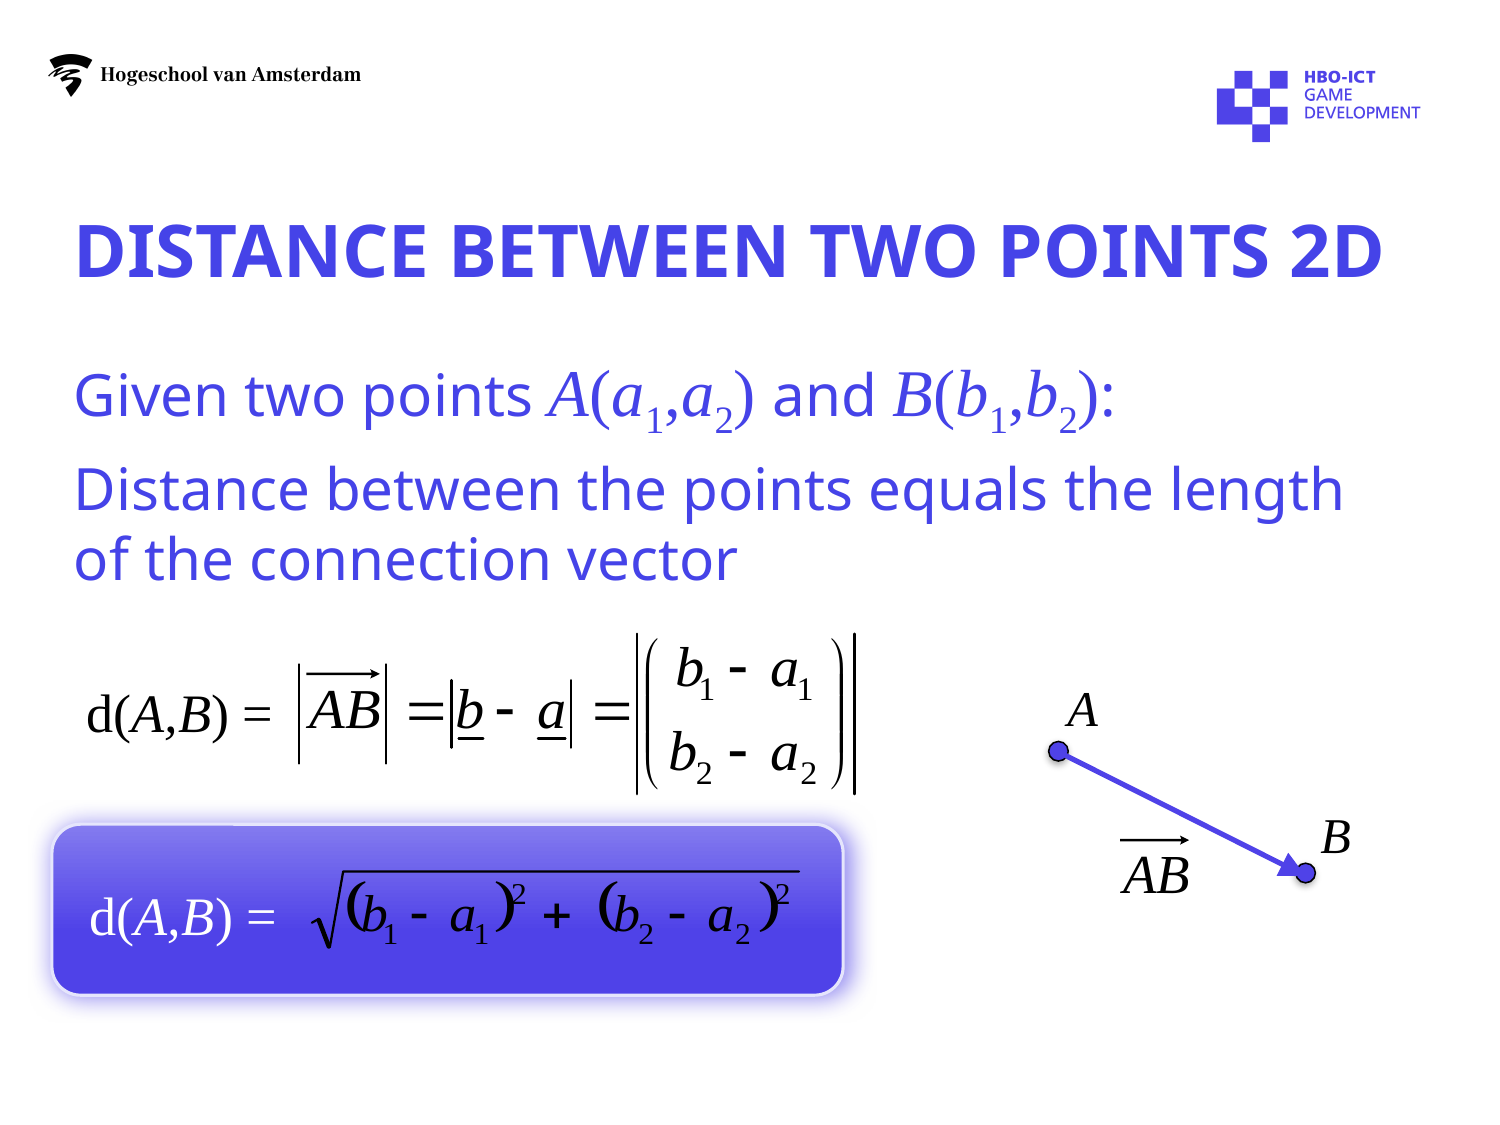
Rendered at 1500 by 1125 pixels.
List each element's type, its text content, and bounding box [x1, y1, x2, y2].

text_box [1047, 743, 1068, 762]
text_box [1204, 824, 1305, 877]
title distance between two points 2D [59, 154, 1409, 342]
picture [48, 54, 361, 97]
text_box A [1052, 668, 1127, 753]
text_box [301, 857, 812, 958]
text_box d(A,B) = [74, 874, 296, 955]
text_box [287, 619, 868, 809]
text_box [1110, 823, 1203, 903]
text_box B [1305, 795, 1418, 887]
text_box [1295, 876, 1305, 884]
list Given two points A(a1,a2) and B(b1,b2): Distance between the points equals the length of the connection vector [58, 342, 1410, 1006]
text_box d(A,B) = [71, 670, 282, 751]
picture [1181, 35, 1447, 166]
text_box [1299, 862, 1305, 873]
text_box [51, 833, 58, 986]
